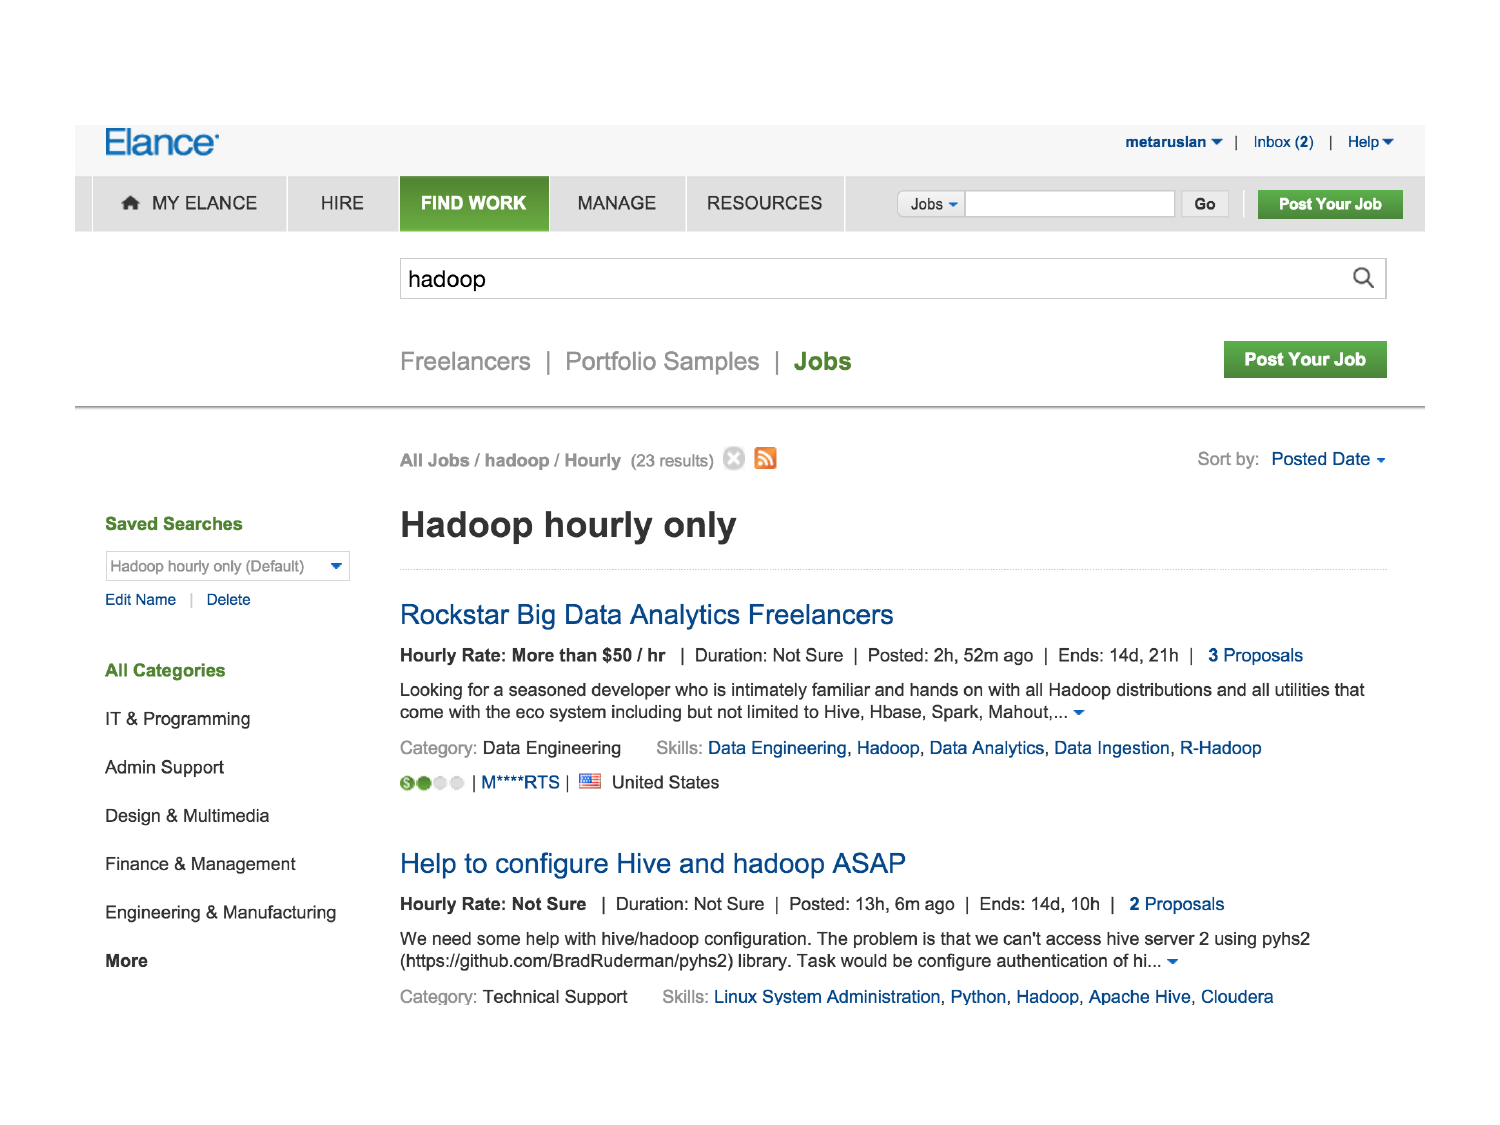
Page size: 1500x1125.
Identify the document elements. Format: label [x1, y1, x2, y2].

list [74, 124, 1426, 1006]
